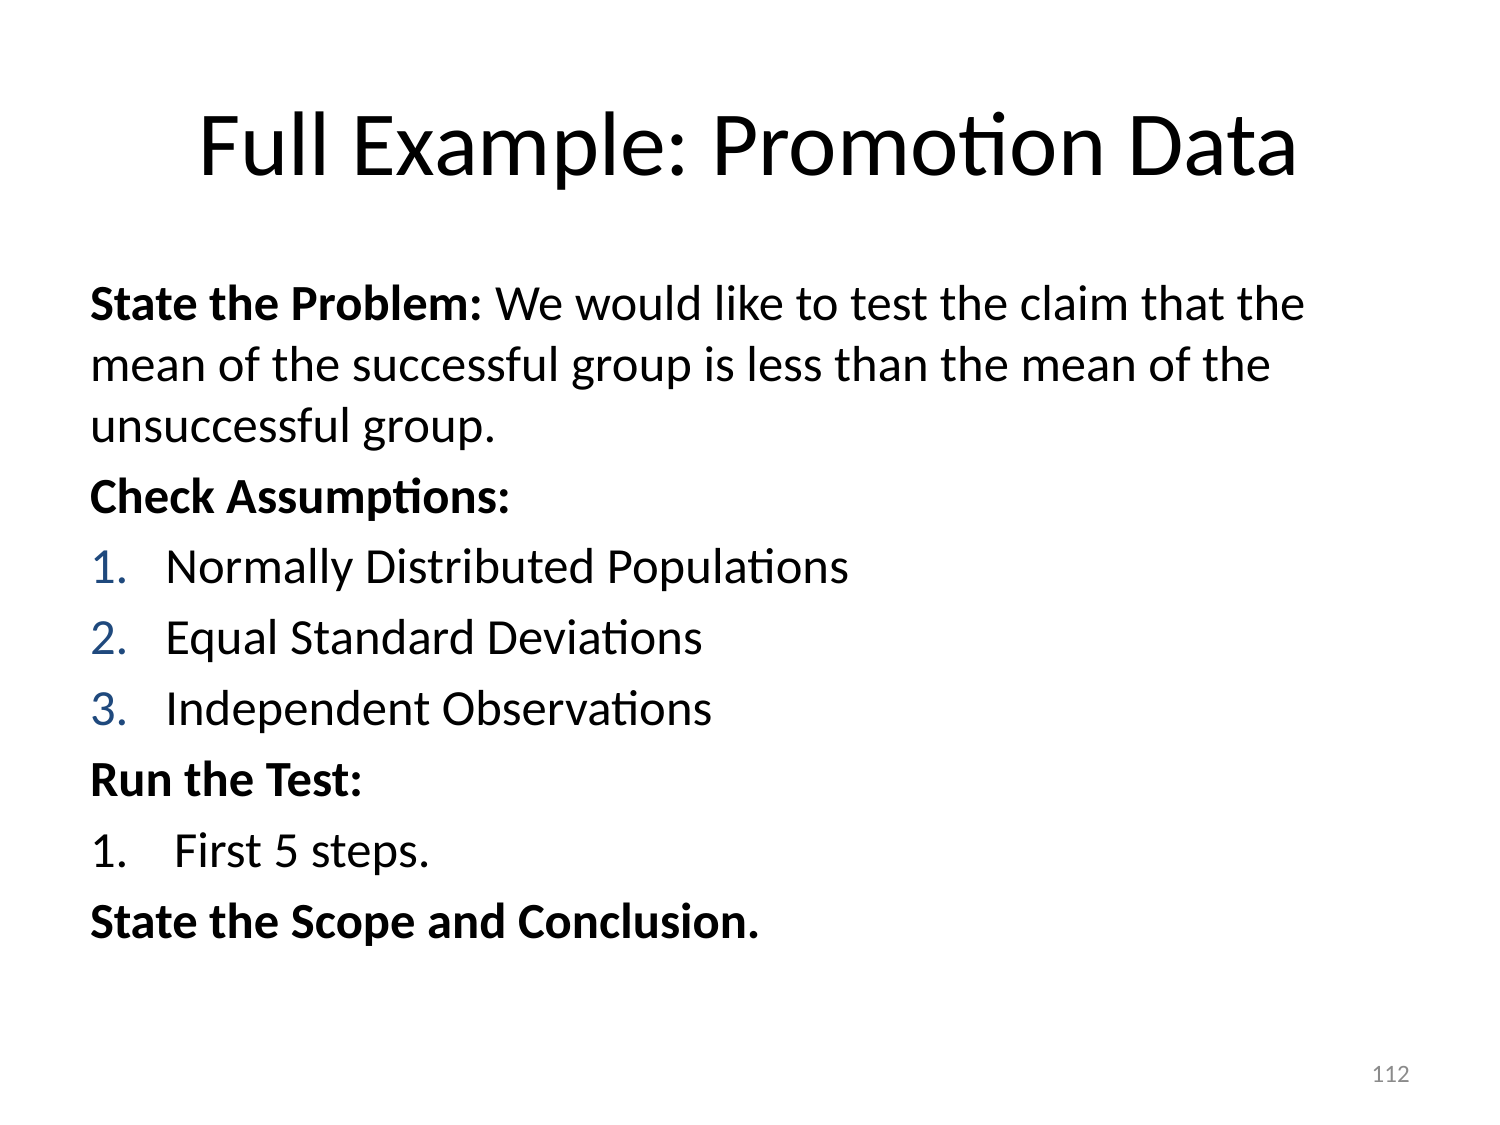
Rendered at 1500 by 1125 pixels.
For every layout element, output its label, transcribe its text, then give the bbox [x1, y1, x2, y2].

list State the Problem: We would like to test the claim that the mean of the successful group is less than the mean of the unsuccessful group. Check Assumptions: Normally Distributed Populations Equal Standard Deviations Independent Observations Run the Test: 1. First 5 steps. State the Scope and Conclusion. [75, 262, 1425, 963]
slide_number 112 [1074, 1042, 1425, 1103]
title Full Example: Promotion Data [75, 45, 1425, 233]
